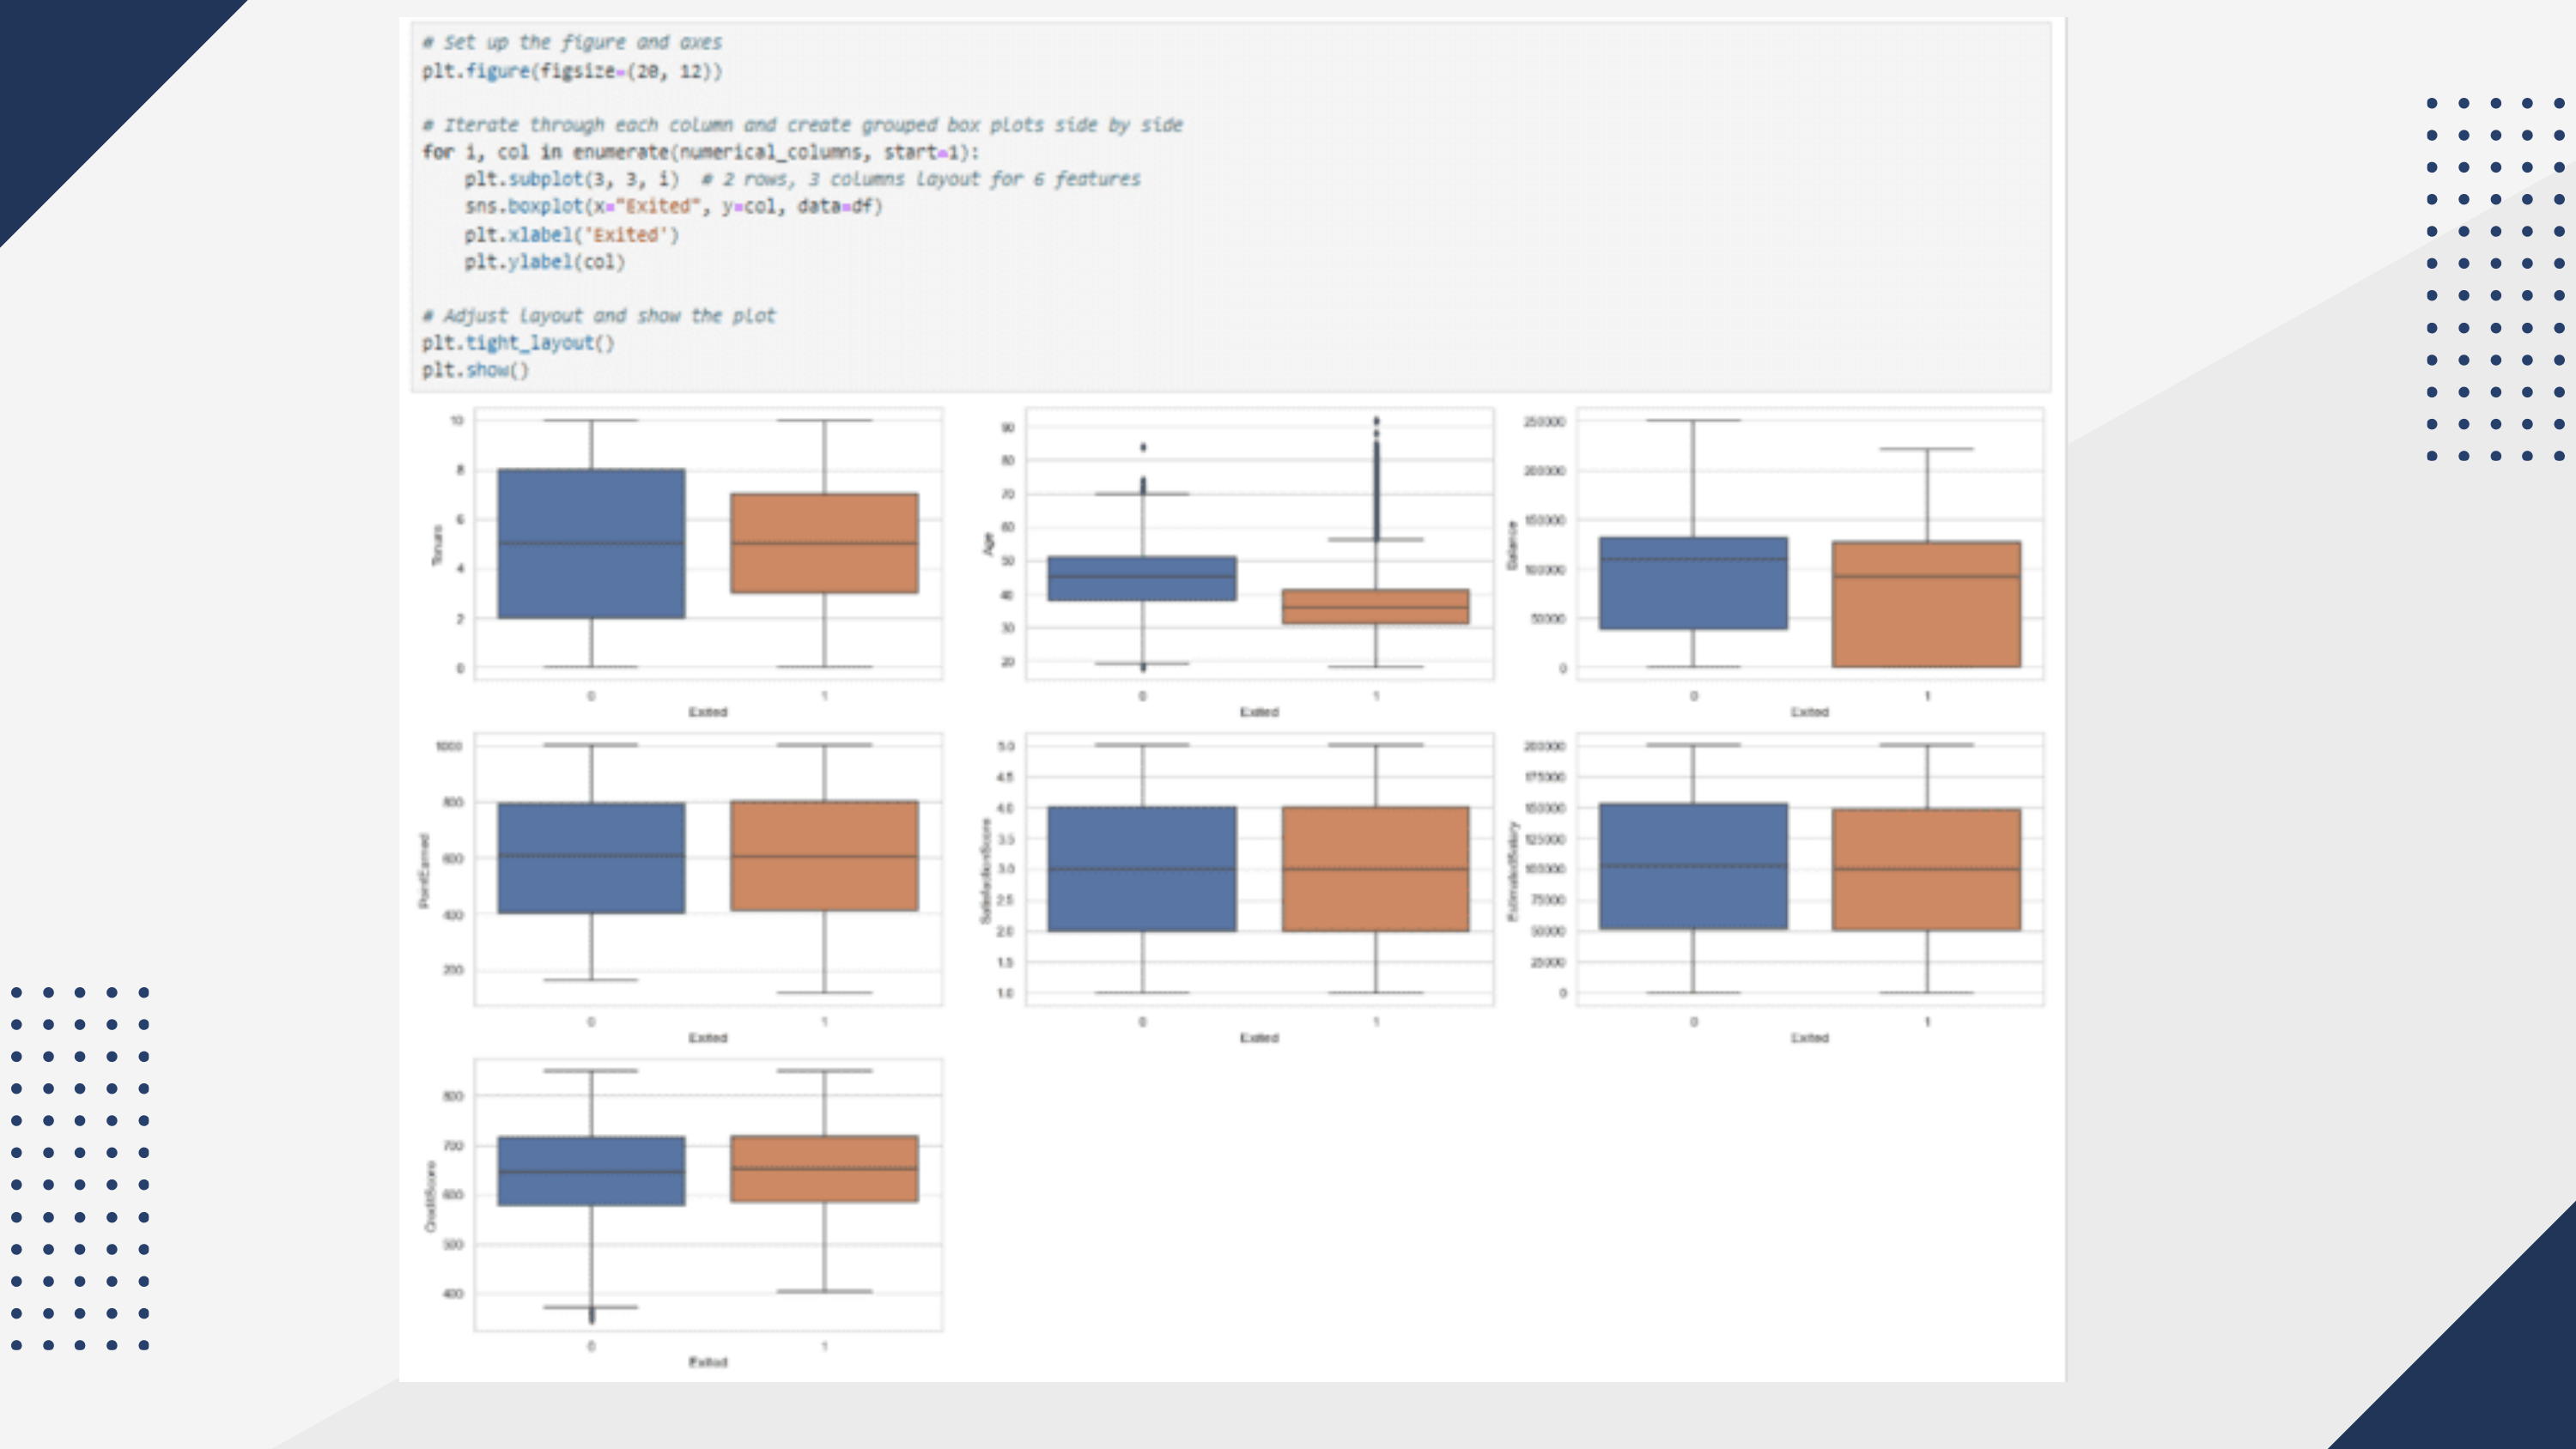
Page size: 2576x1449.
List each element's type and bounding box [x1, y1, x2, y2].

text_box [2327, 1200, 2576, 1449]
text_box [0, 0, 248, 248]
text_box [399, 17, 2069, 1382]
text_box [271, 244, 2576, 1449]
text_box [2427, 98, 2576, 461]
text_box [0, 987, 149, 1350]
